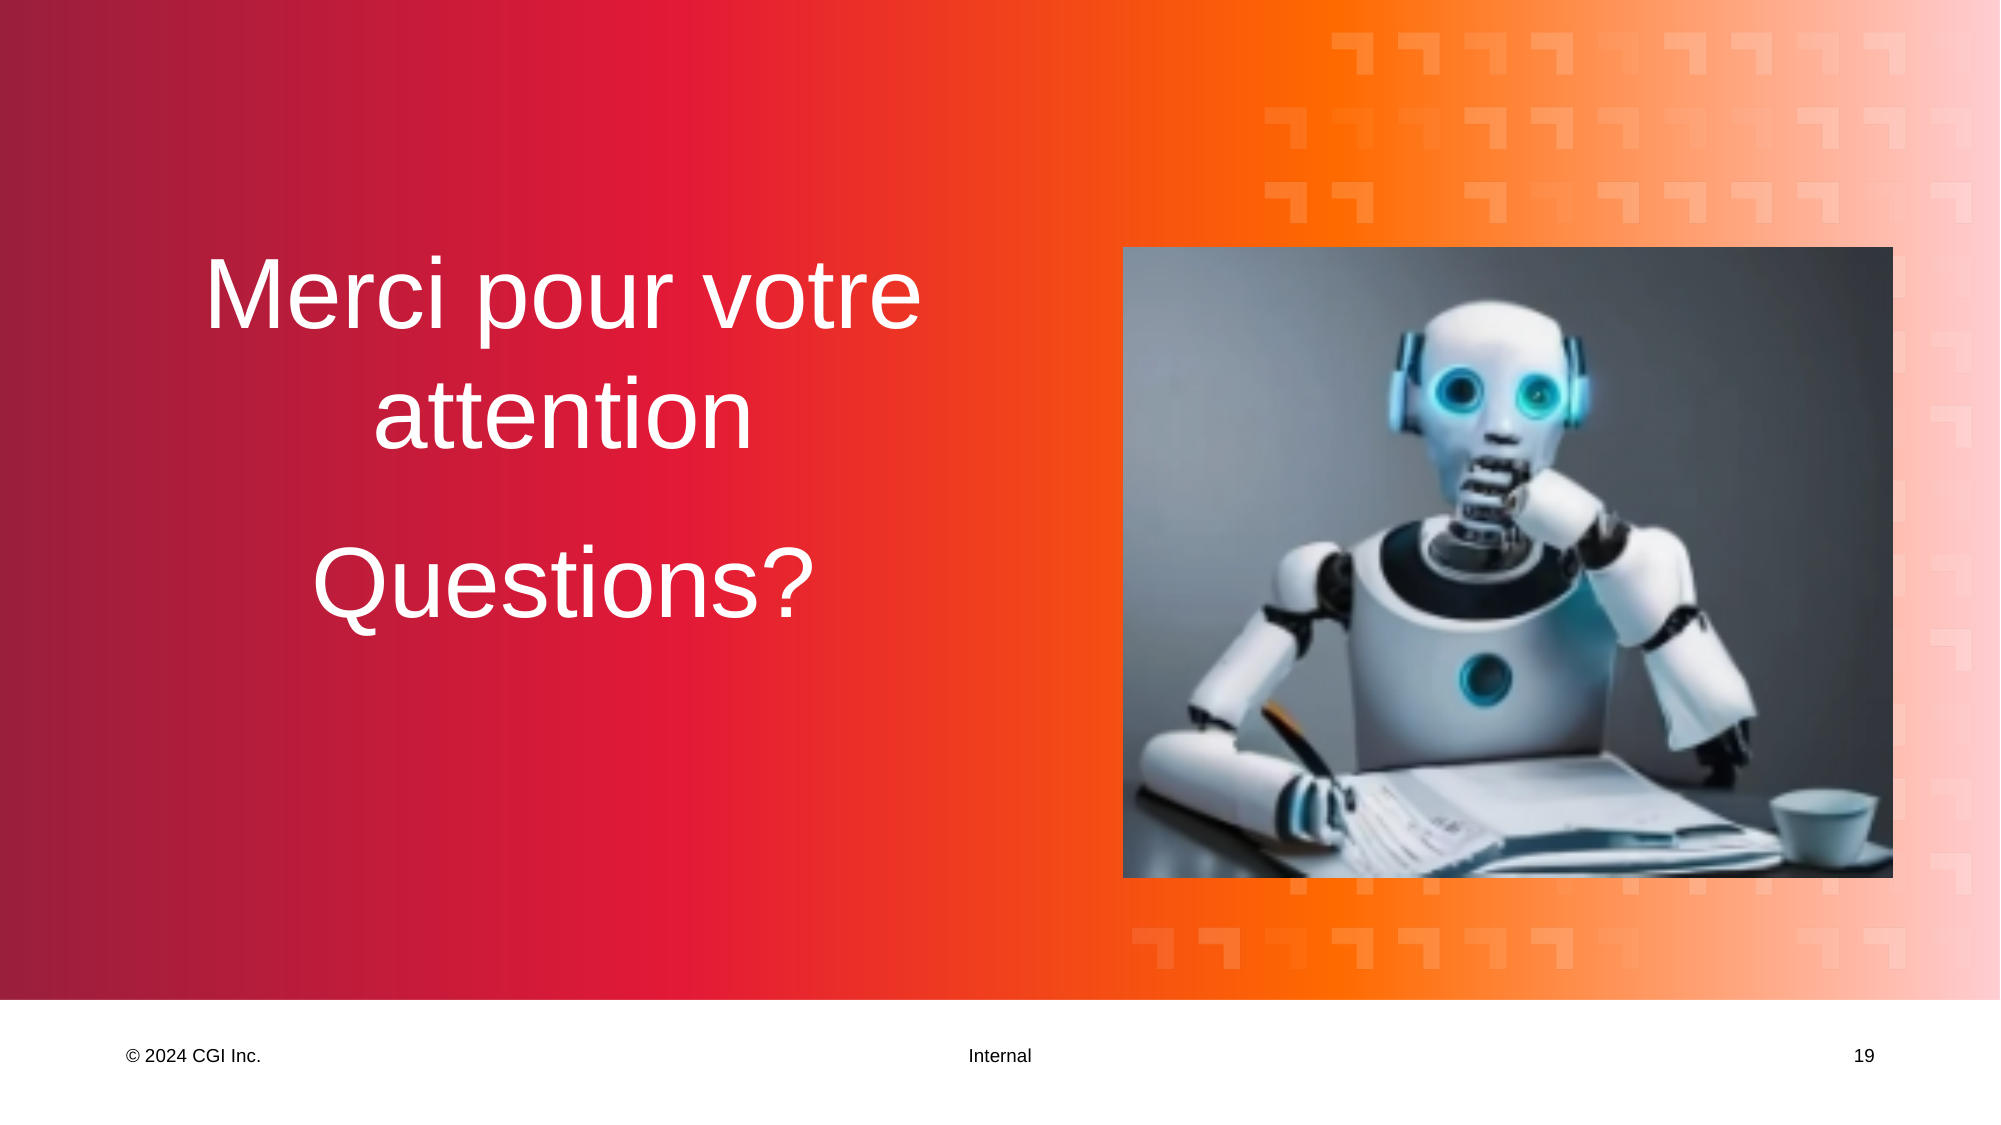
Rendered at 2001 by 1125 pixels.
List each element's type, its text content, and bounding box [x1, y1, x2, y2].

title Merci pour votre attention [162, 228, 966, 517]
picture [0, 0, 2001, 1125]
text_box Questions? [162, 517, 966, 652]
